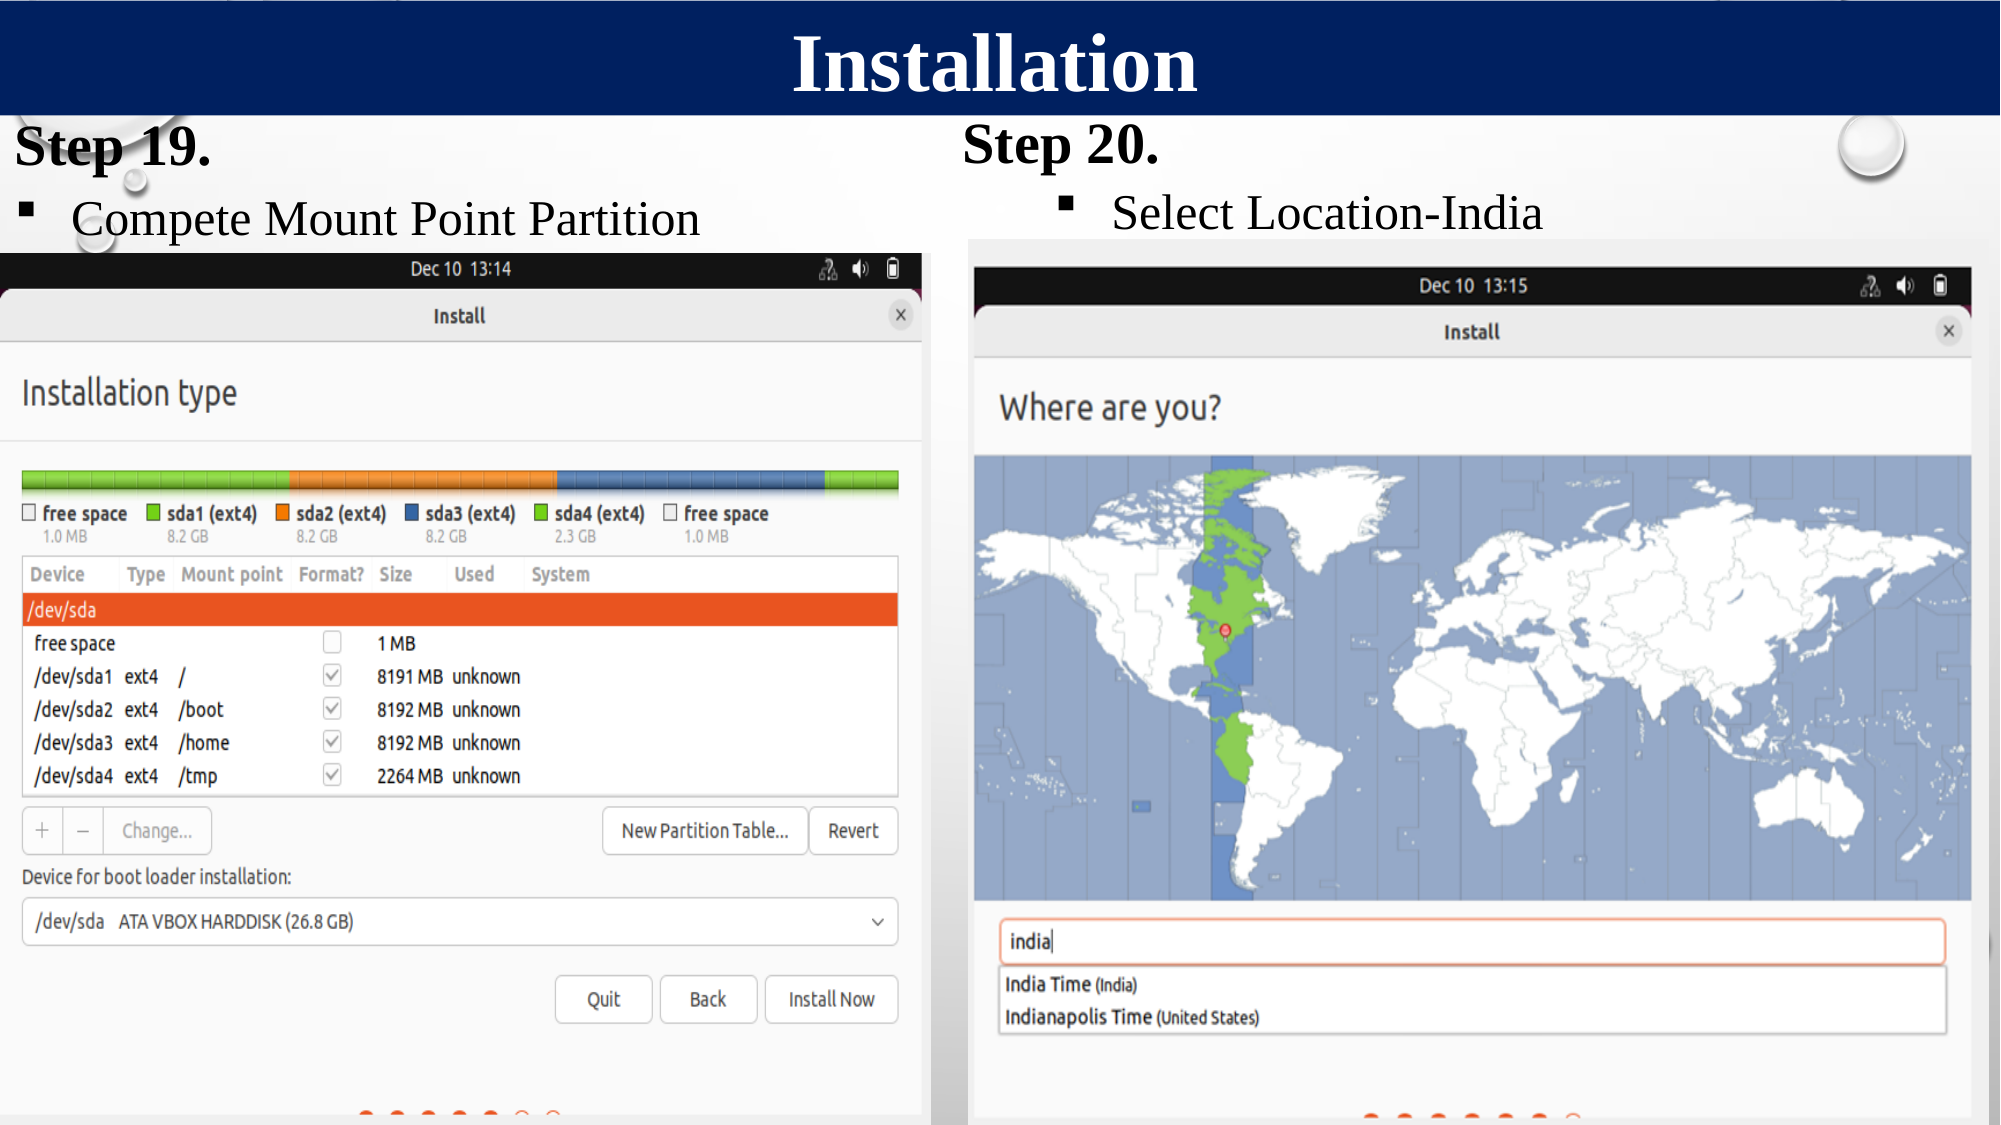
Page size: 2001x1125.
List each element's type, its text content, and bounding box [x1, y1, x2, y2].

text_box Installation [0, 0, 2000, 116]
text_box Compete Mount Point Partition [0, 177, 770, 252]
picture [0, 116, 2000, 1125]
text_box Step 20. [947, 116, 1176, 183]
text_box Step 19. [0, 116, 249, 177]
text_box Select Location-India [1039, 172, 1560, 237]
